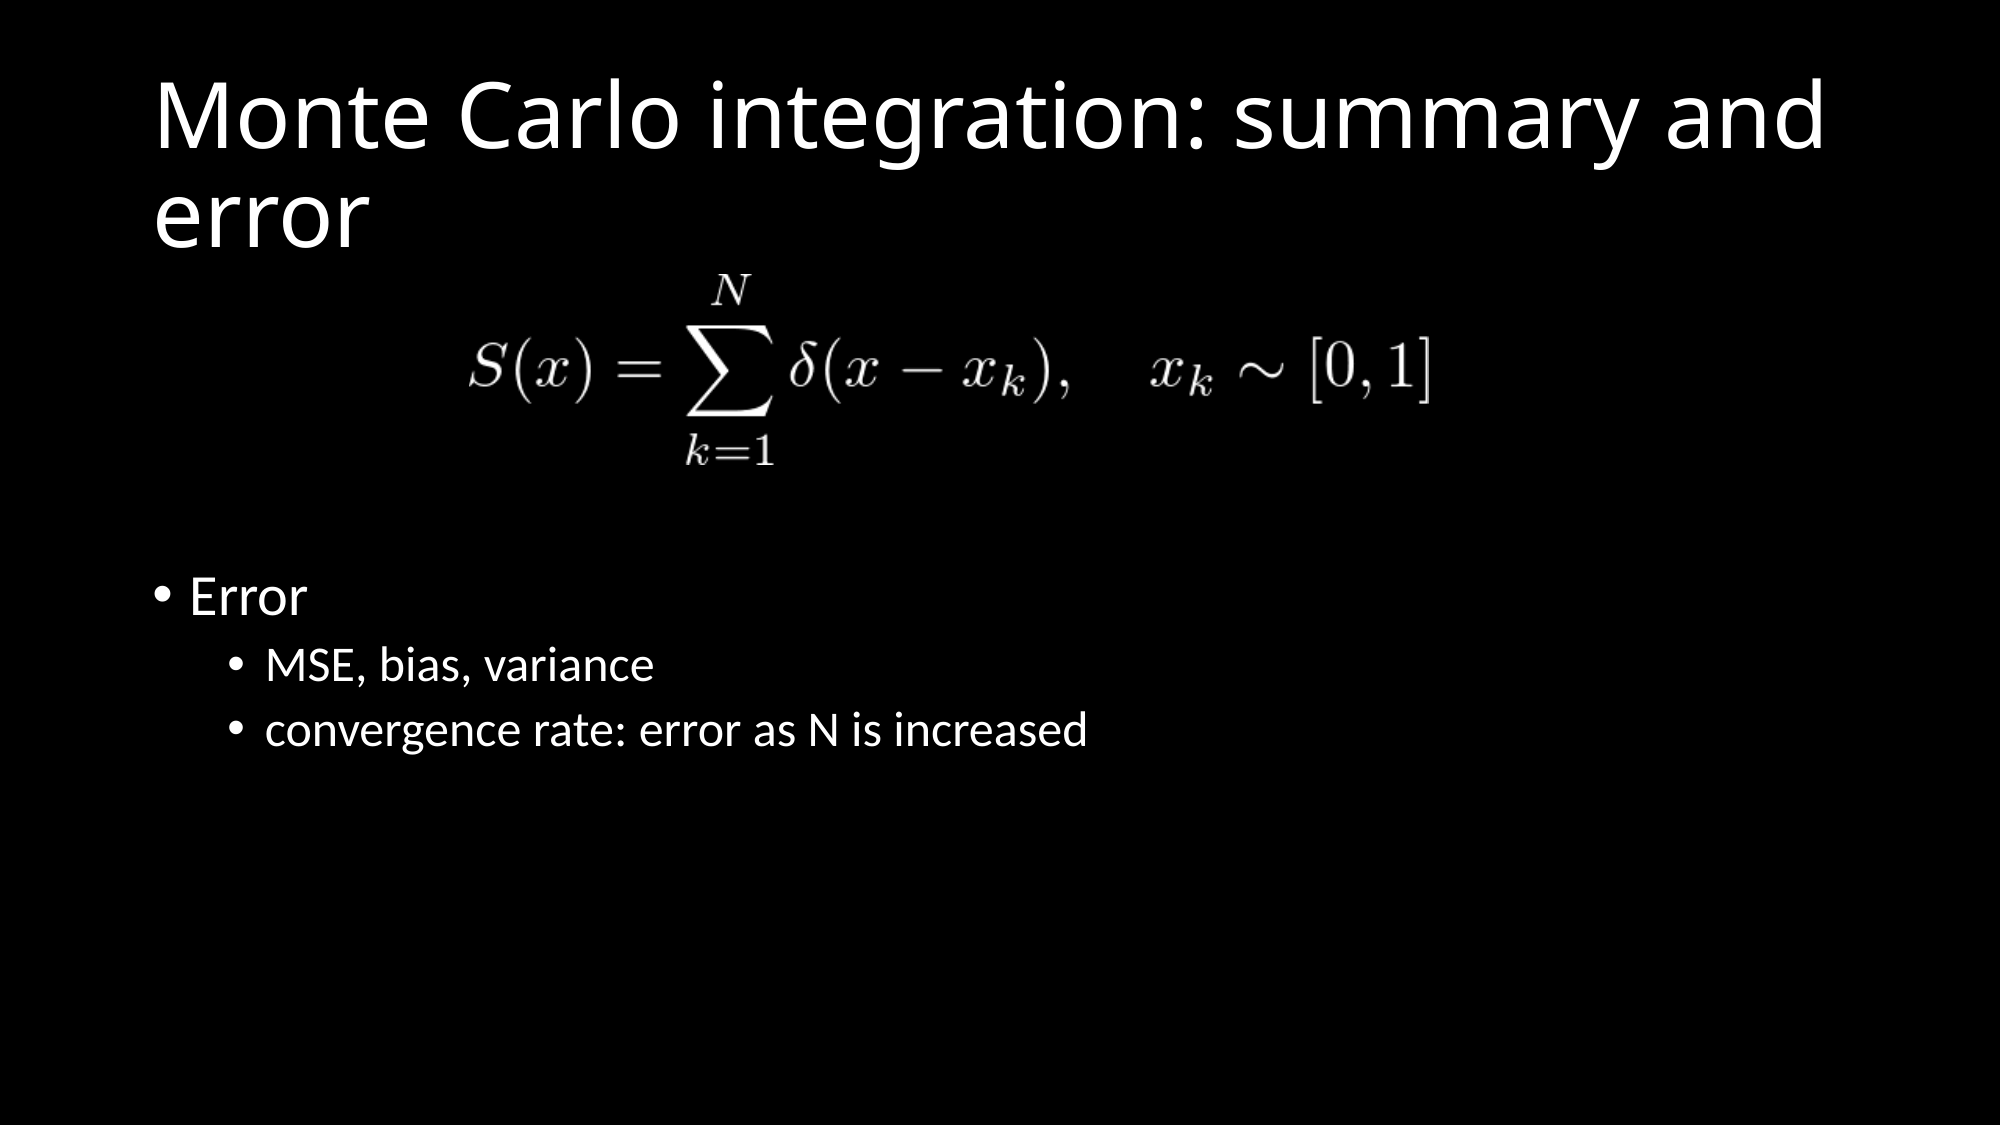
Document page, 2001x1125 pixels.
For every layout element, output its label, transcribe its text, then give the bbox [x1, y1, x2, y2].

title Monte Carlo integration: summary and error [137, 59, 1863, 278]
picture [469, 274, 1429, 466]
list Error MSE, bias, variance convergence rate: error as N is increased [137, 299, 1863, 1014]
